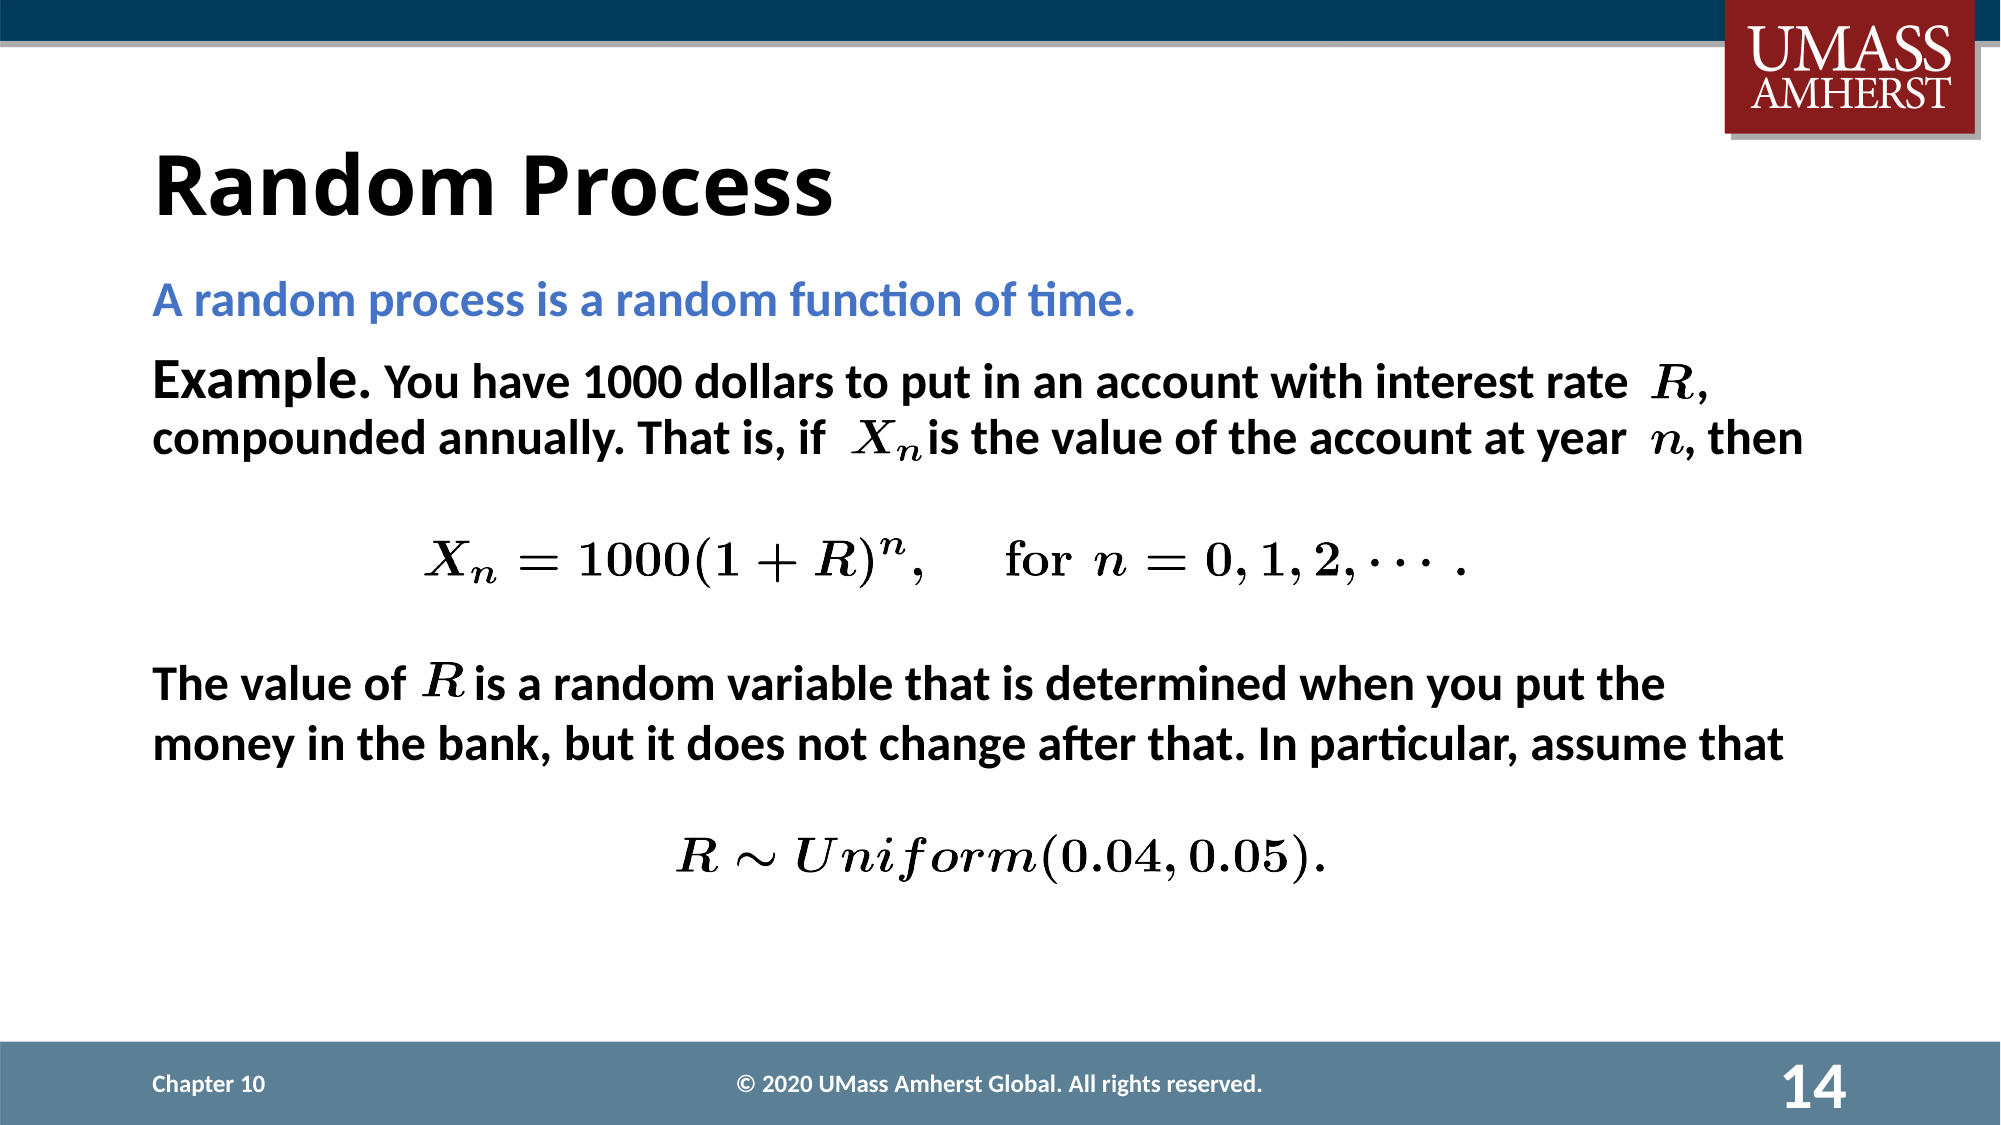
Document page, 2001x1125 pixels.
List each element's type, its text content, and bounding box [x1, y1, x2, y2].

footer © 2020 UMass Amherst Global. All rights reserved. [662, 1052, 1338, 1113]
list A random process is a random function of time. Example. You have 1000 dollars to put in an account with interest rate , compounded annually. That is, if is the value of the account at year , then The value of is a random variable that is determined when you put the money in the bank, but it does not change after that. In particular, assume that [137, 265, 1824, 979]
slide_number 14 [1412, 1052, 1863, 1113]
slide_number Chapter 10 [137, 1052, 588, 1113]
title Random Process [137, 126, 1863, 251]
picture [0, 0, 2001, 1125]
